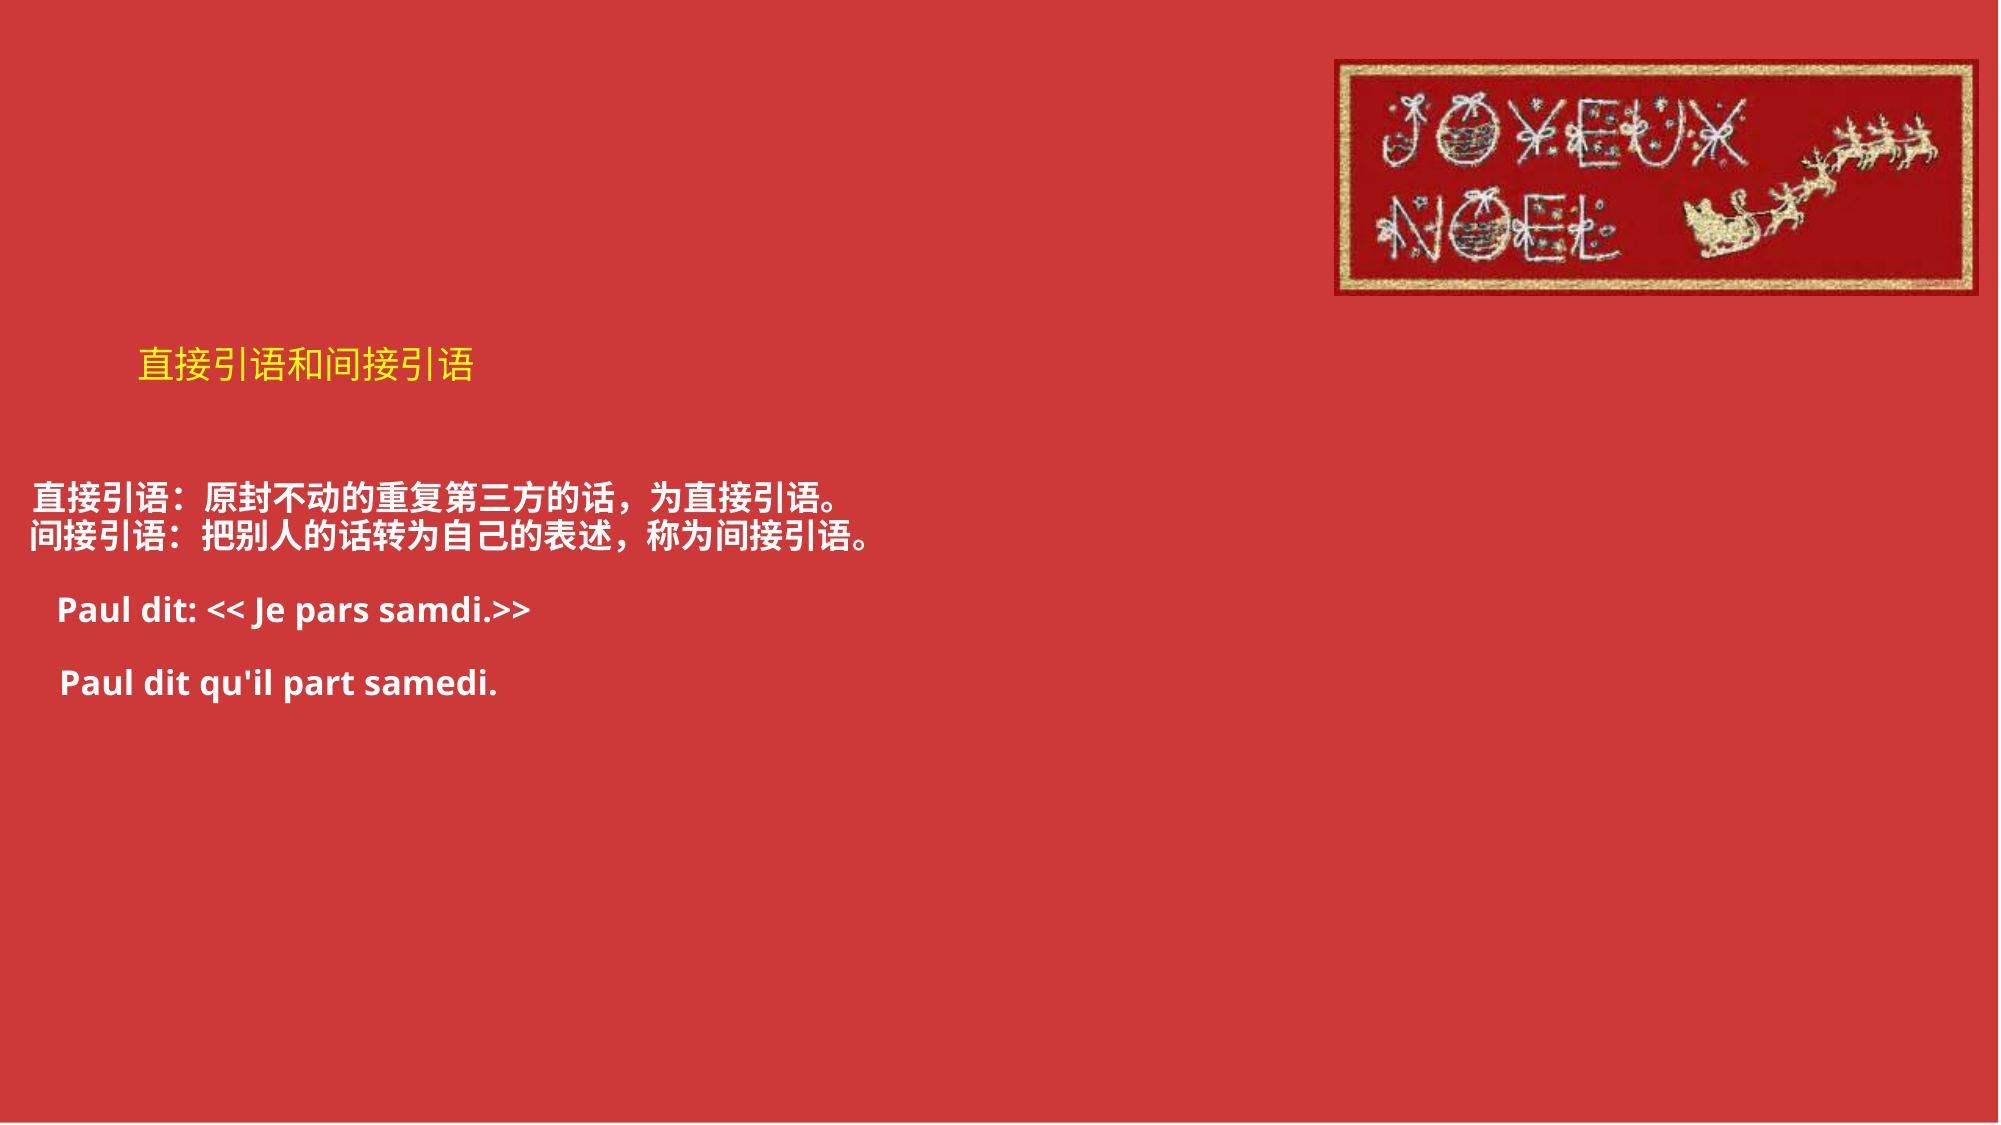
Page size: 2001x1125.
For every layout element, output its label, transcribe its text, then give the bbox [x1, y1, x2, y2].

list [1334, 59, 1979, 296]
title 直接引语和间接引语 直接引语：原封不动的重复第三方的话，为直接引语。 间接引语：把别人的话转为自己的表述，称为间接引语。 Paul dit: << Je pars samdi.>> Paul dit qu'il part samedi. [0, 0, 1999, 1123]
